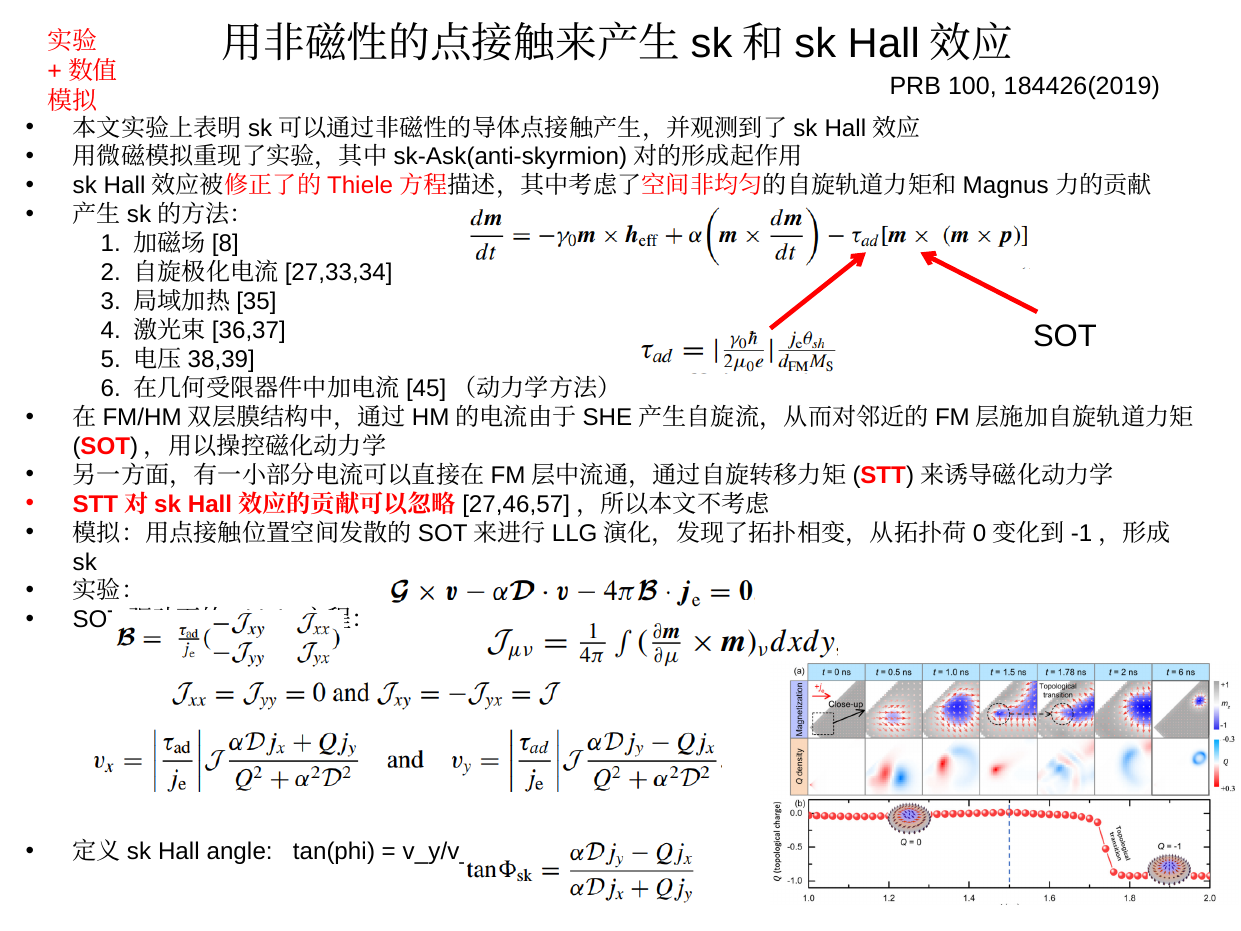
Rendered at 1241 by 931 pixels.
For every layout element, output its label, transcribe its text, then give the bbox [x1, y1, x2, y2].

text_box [770, 252, 867, 329]
text_box 本文实验上表明sk可以通过非磁性的导体点接触产生，并观测到了sk Hall效应 用微磁模拟重现了实验，其中sk-Ask(anti-skyrmion)对的形成起作用 sk Hall效应被修正了的Thiele方程描述，其中考虑了空间非均匀的自旋轨道力矩和Magnus力的贡献 产生sk的方法： 1. 加磁场[8] 2. 自旋极化电流[27,33,34] 3. 局域加热[35] 4. 激光束[36,37] 5. 电压38,39] 6. 在几何受限器件中加电流[45]（动力学方法） 在FM/HM双层膜结构中，通过HM的电流由于SHE产生自旋流，从而对邻近的FM层施加自旋轨道力矩(SOT)，用以操控磁化动力学 另一方面，有一小部分电流可以直接在FM层中流通，通过自旋转移力矩(STT)来诱导磁化动力学 STT对sk Hall效应的贡献可以忽略[27,46,57]，所以本文不考虑 模拟：用点接触位置空间发散的SOT来进行LLG演化，发现了拓扑相变，从拓扑荷0变化到-1，形成sk 实验： SOT驱动下的Thiele方程： 定义sk Hall angle: tan(phi) = v_y/v_x [10, 104, 1210, 872]
picture [168, 676, 562, 712]
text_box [920, 252, 1038, 313]
picture [112, 609, 344, 668]
picture [464, 205, 1031, 269]
text_box PRB 100, 184426(2019) [874, 61, 1225, 107]
picture [387, 575, 755, 609]
picture [640, 328, 838, 375]
picture [484, 621, 1239, 905]
text_box SOT [1018, 307, 1112, 360]
text_box 实验+数值模拟 [32, 17, 156, 104]
text_box 用非磁性的点接触来产生sk和sk Hall效应 [206, 8, 1029, 73]
picture [464, 838, 696, 906]
picture [89, 724, 722, 799]
